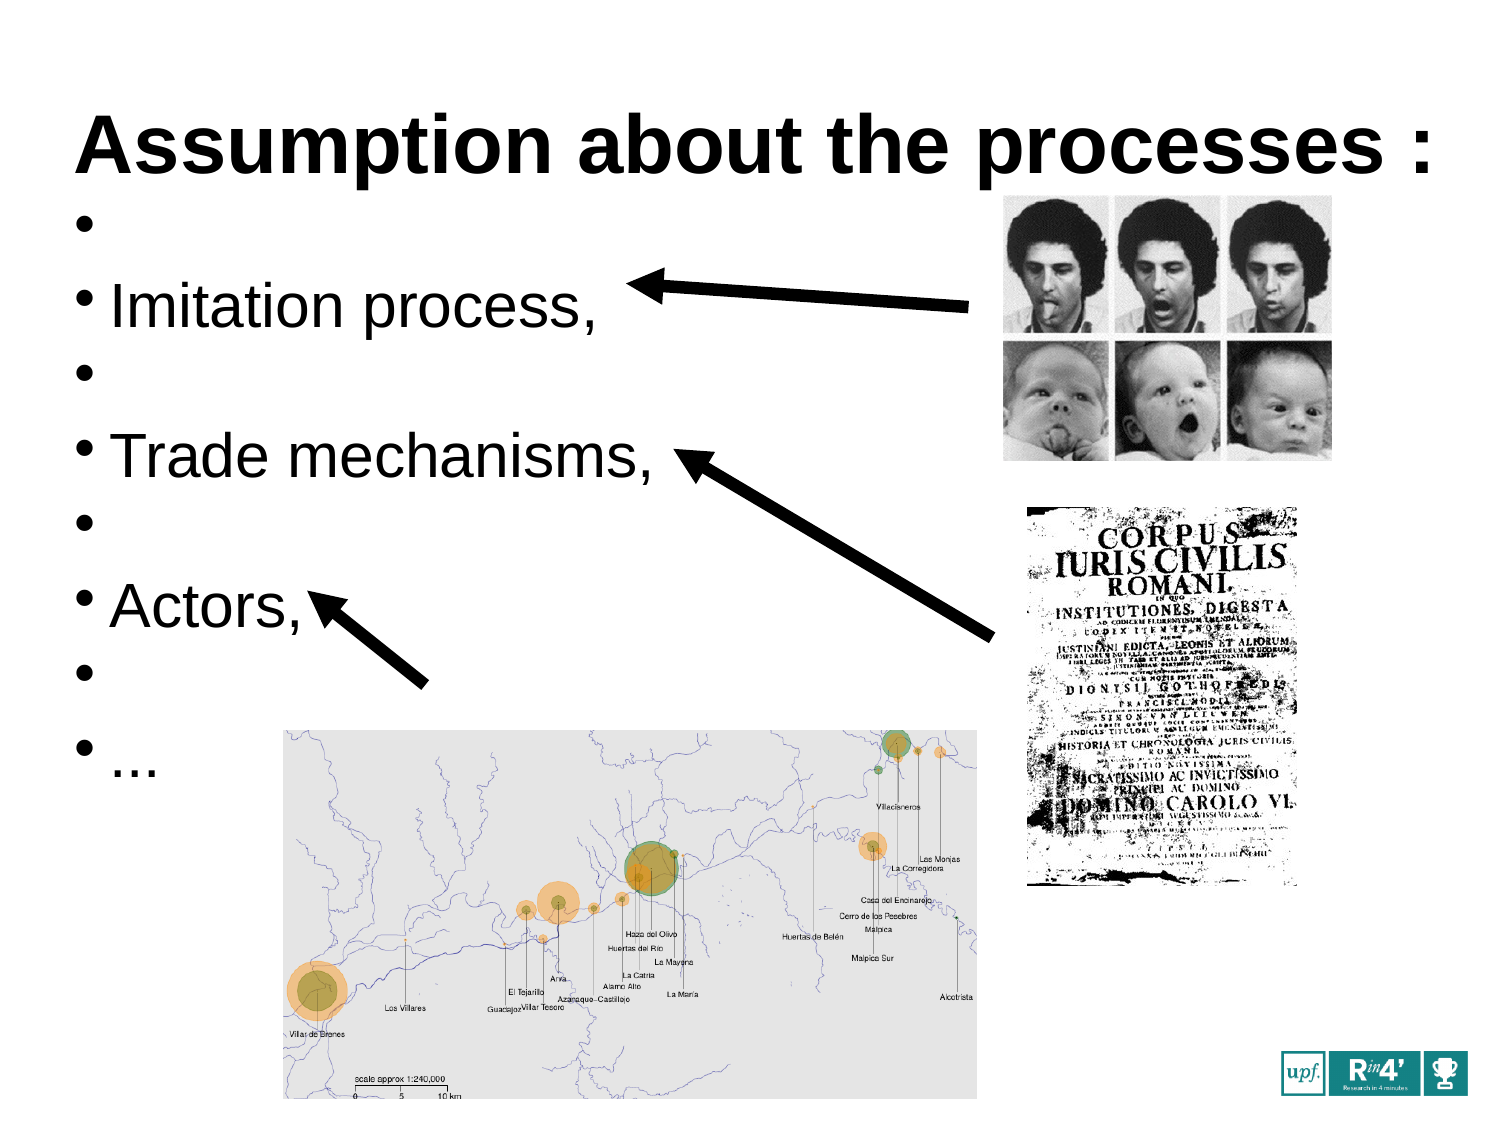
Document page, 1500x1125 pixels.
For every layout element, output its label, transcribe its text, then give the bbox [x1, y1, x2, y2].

picture [1027, 507, 1297, 886]
text_box Assumption about the processes : Imitation process, Trade mechanisms, Actors, ... [59, 82, 1453, 749]
text_box [625, 278, 969, 308]
text_box [307, 590, 426, 686]
picture [1003, 195, 1332, 461]
picture [283, 729, 977, 1099]
picture [1281, 1051, 1469, 1096]
text_box [673, 448, 993, 638]
